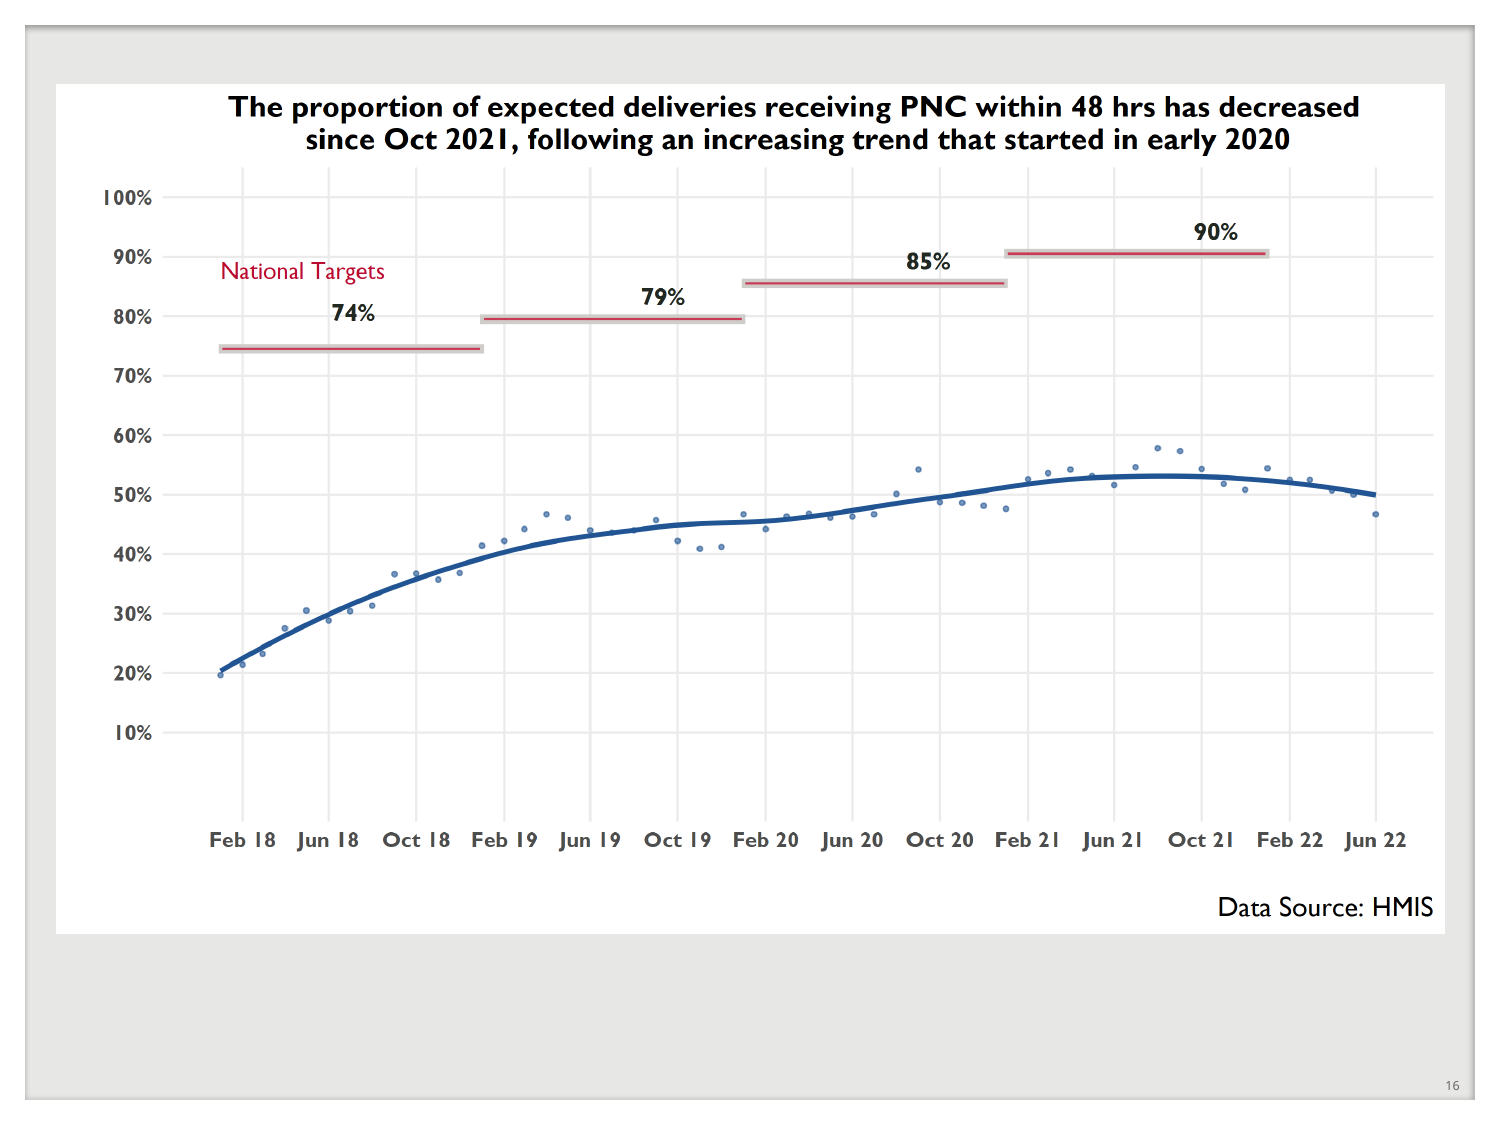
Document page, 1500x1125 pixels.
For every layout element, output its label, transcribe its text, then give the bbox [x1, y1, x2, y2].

picture [55, 84, 1445, 934]
slide_number 16 [1125, 1071, 1475, 1102]
